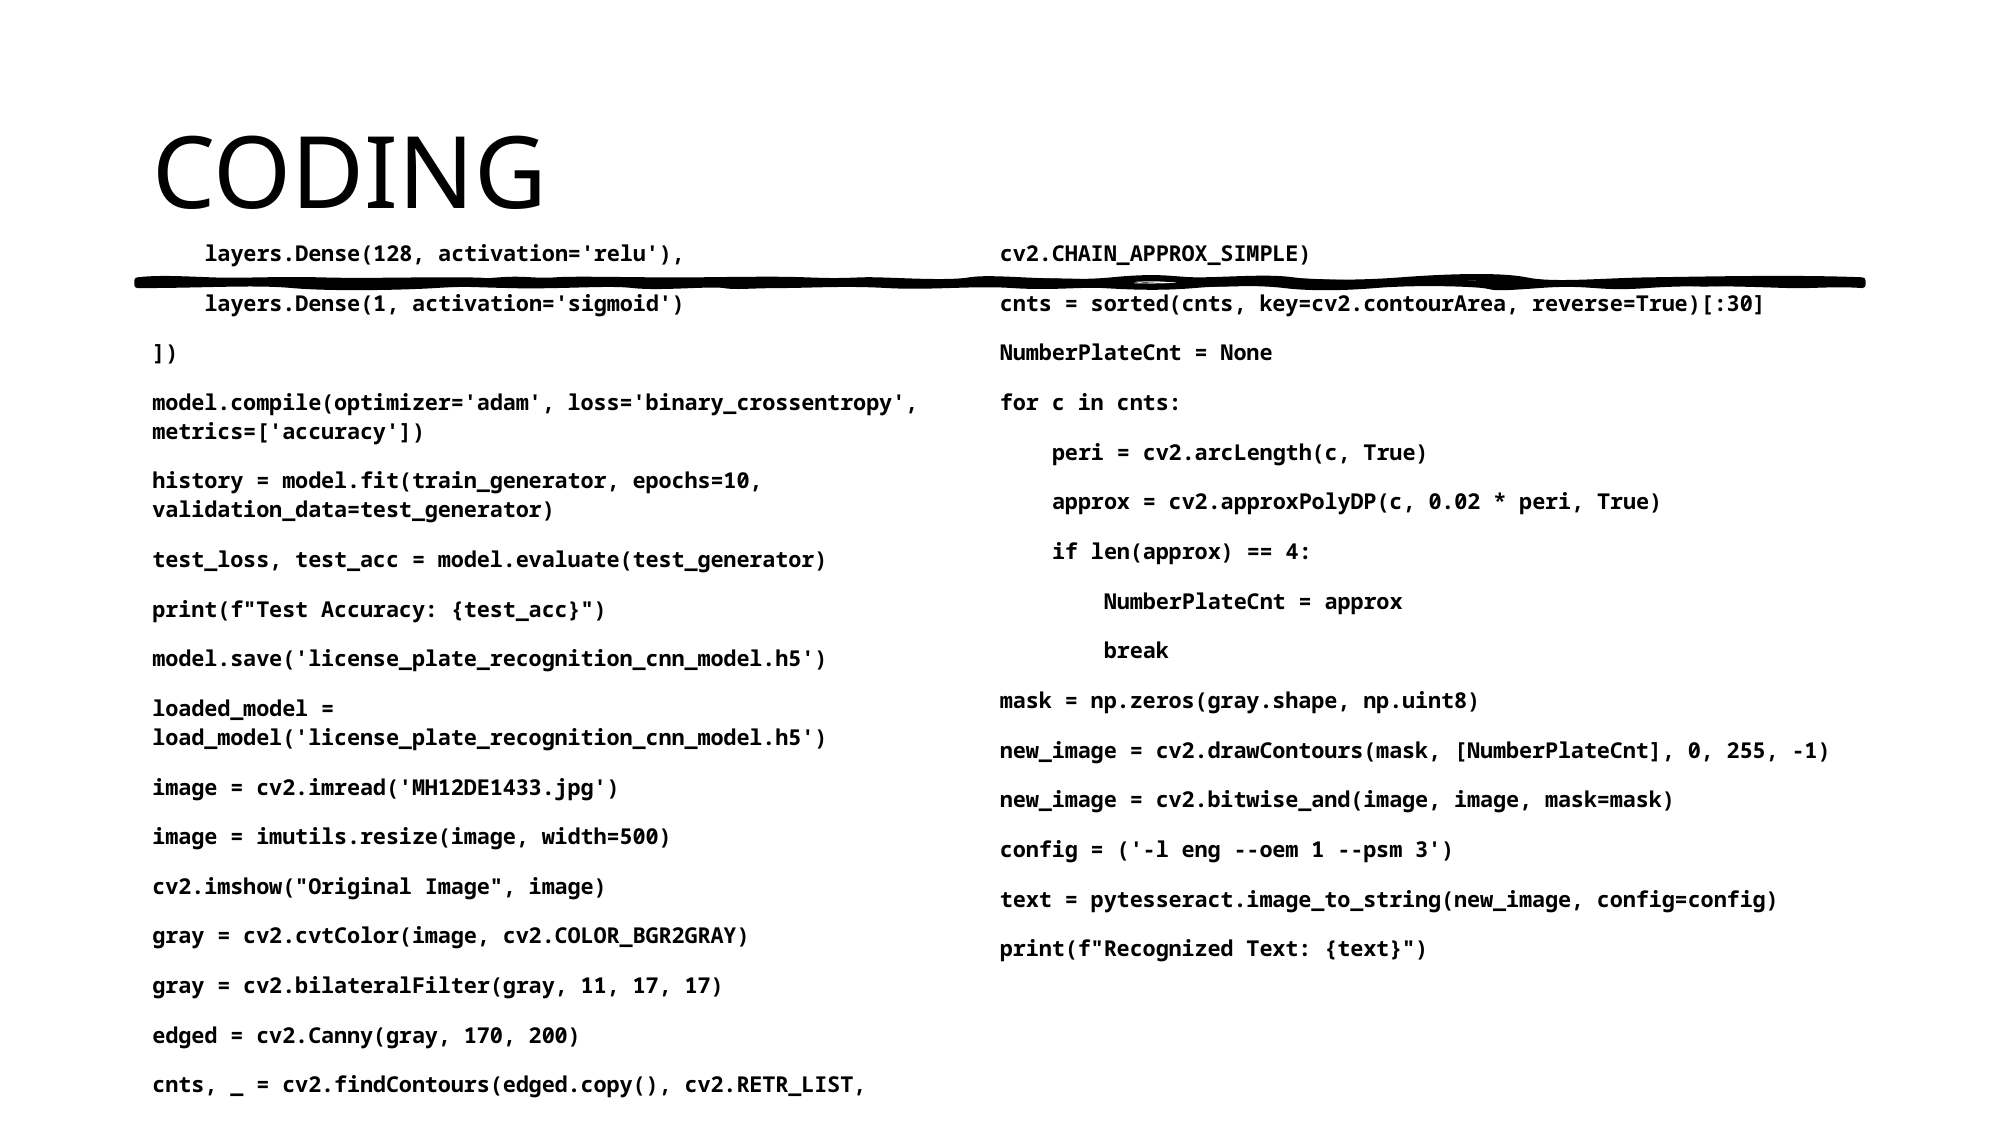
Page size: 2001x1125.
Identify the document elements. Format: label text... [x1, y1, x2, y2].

list layers.Dense(128, activation='relu'), layers.Dense(1, activation='sigmoid') ]) model.compile(optimizer='adam', loss='binary_crossentropy', metrics=['accuracy']) history = model.fit(train_generator, epochs=10, validation_data=test_generator) test_loss, test_acc = model.evaluate(test_generator) print(f"Test Accuracy: {test_acc}") model.save('license_plate_recognition_cnn_model.h5') loaded_model = load_model('license_plate_recognition_cnn_model.h5') image = cv2.imread('MH12DE1433.jpg') image = imutils.resize(image, width=500) cv2.imshow("Original Image", image) gray = cv2.cvtColor(image, cv2.COLOR_BGR2GRAY) gray = cv2.bilateralFilter(gray, 11, 17, 17) edged = cv2.Canny(gray, 170, 200) cnts, _ = cv2.findContours(edged.copy(), cv2.RETR_LIST, cv2.CHAIN_APPROX_SIMPLE) cnts = sorted(cnts, key=cv2.contourArea, reverse=True)[:30] NumberPlateCnt = None for c in cnts: peri = cv2.arcLength(c, True) approx = cv2.approxPolyDP(c, 0.02 * peri, True) if len(approx) == 4: NumberPlateCnt = approx break mask = np.zeros(gray.shape, np.uint8) new_image = cv2.drawContours(mask, [NumberPlateCnt], 0, 255, -1) new_image = cv2.bitwise_and(image, image, mask=mask) config = ('-l eng --oem 1 --psm 3') text = pytesseract.image_to_string(new_image, config=config) print(f"Recognized Text: {text}") [137, 229, 1863, 1125]
title CODING [137, 59, 1863, 229]
